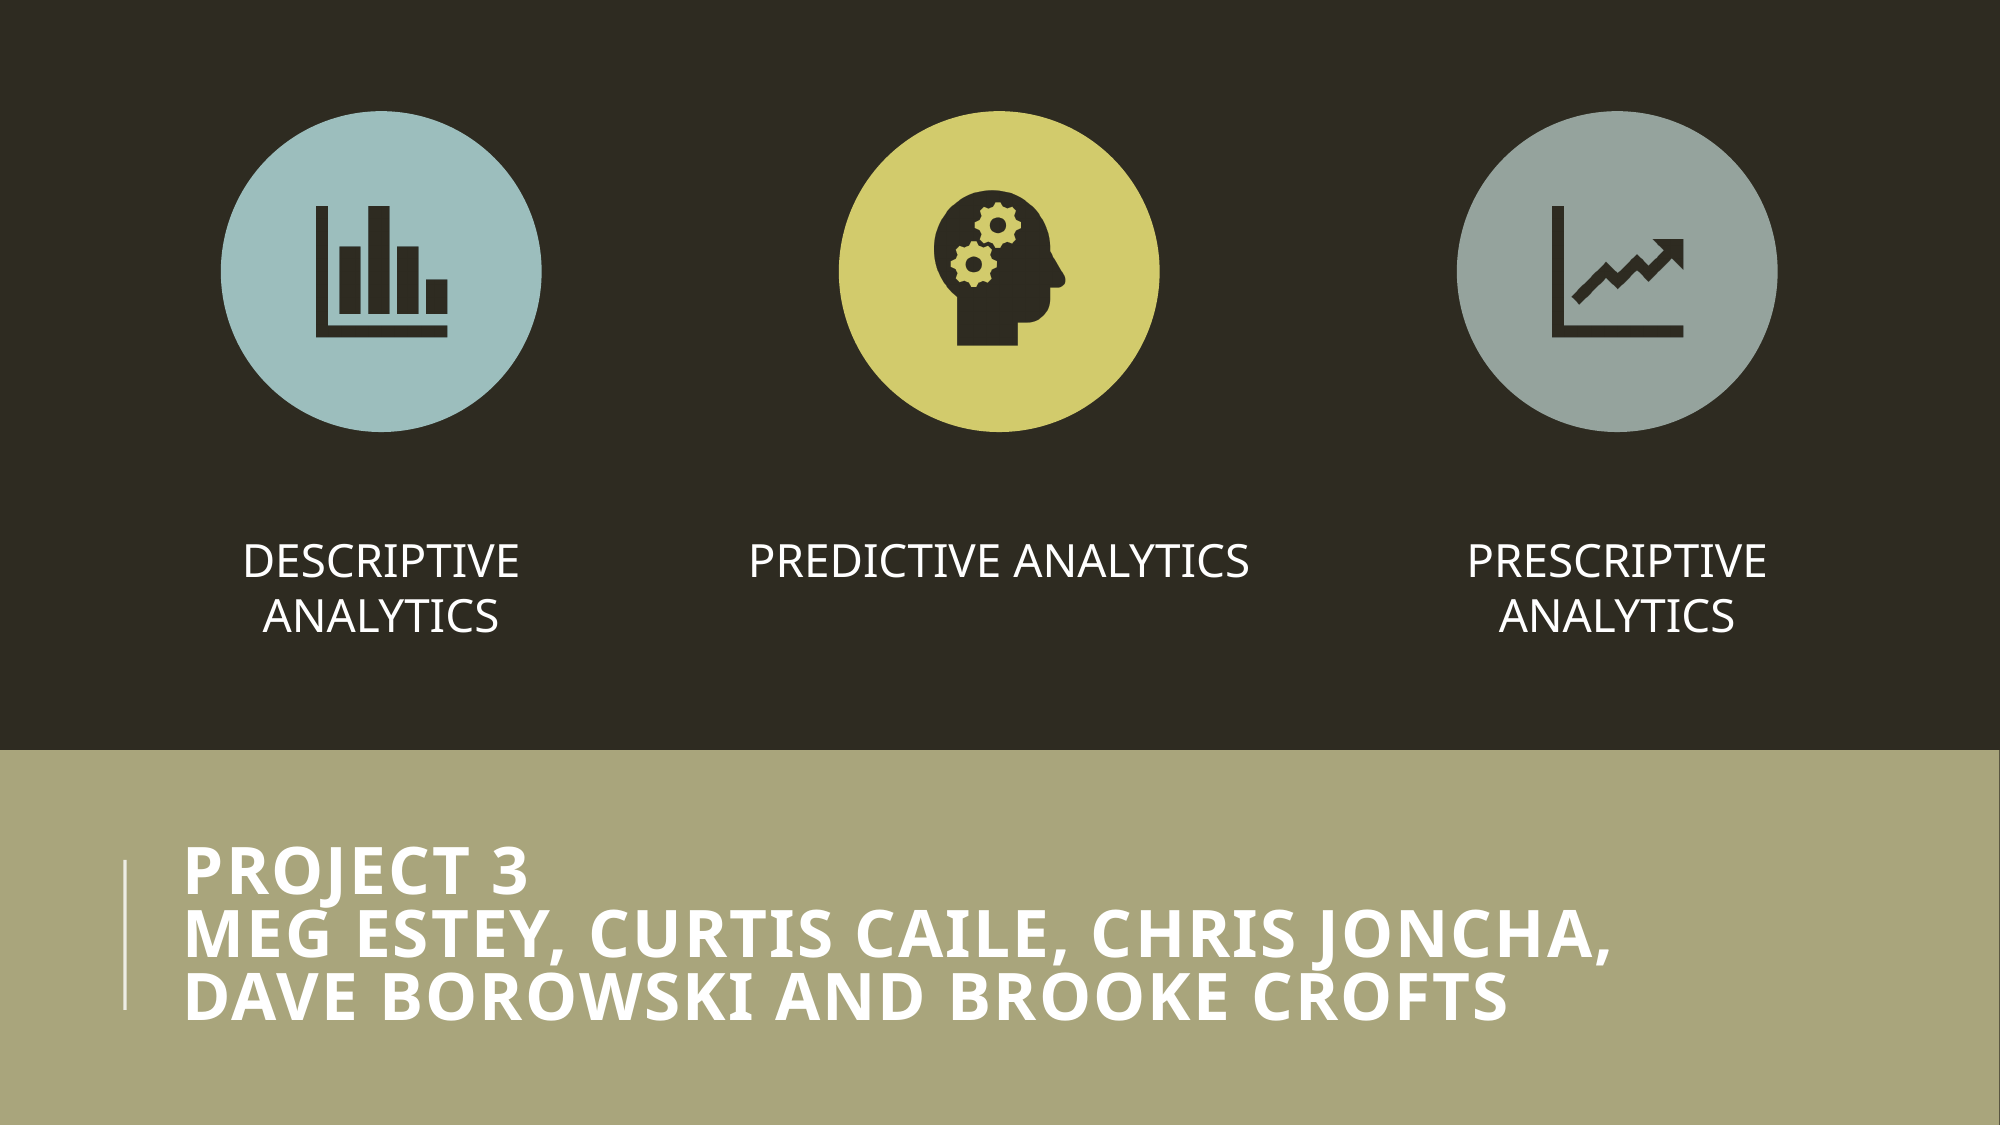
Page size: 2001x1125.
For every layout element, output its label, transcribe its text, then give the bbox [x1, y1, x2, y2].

text_box [0, 0, 2000, 749]
title Project 3 Meg estey, Curtis caile, chris joncha, dave Borowski and brooke crofts [168, 815, 1763, 1062]
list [105, 105, 1894, 657]
text_box [0, 749, 2000, 1125]
